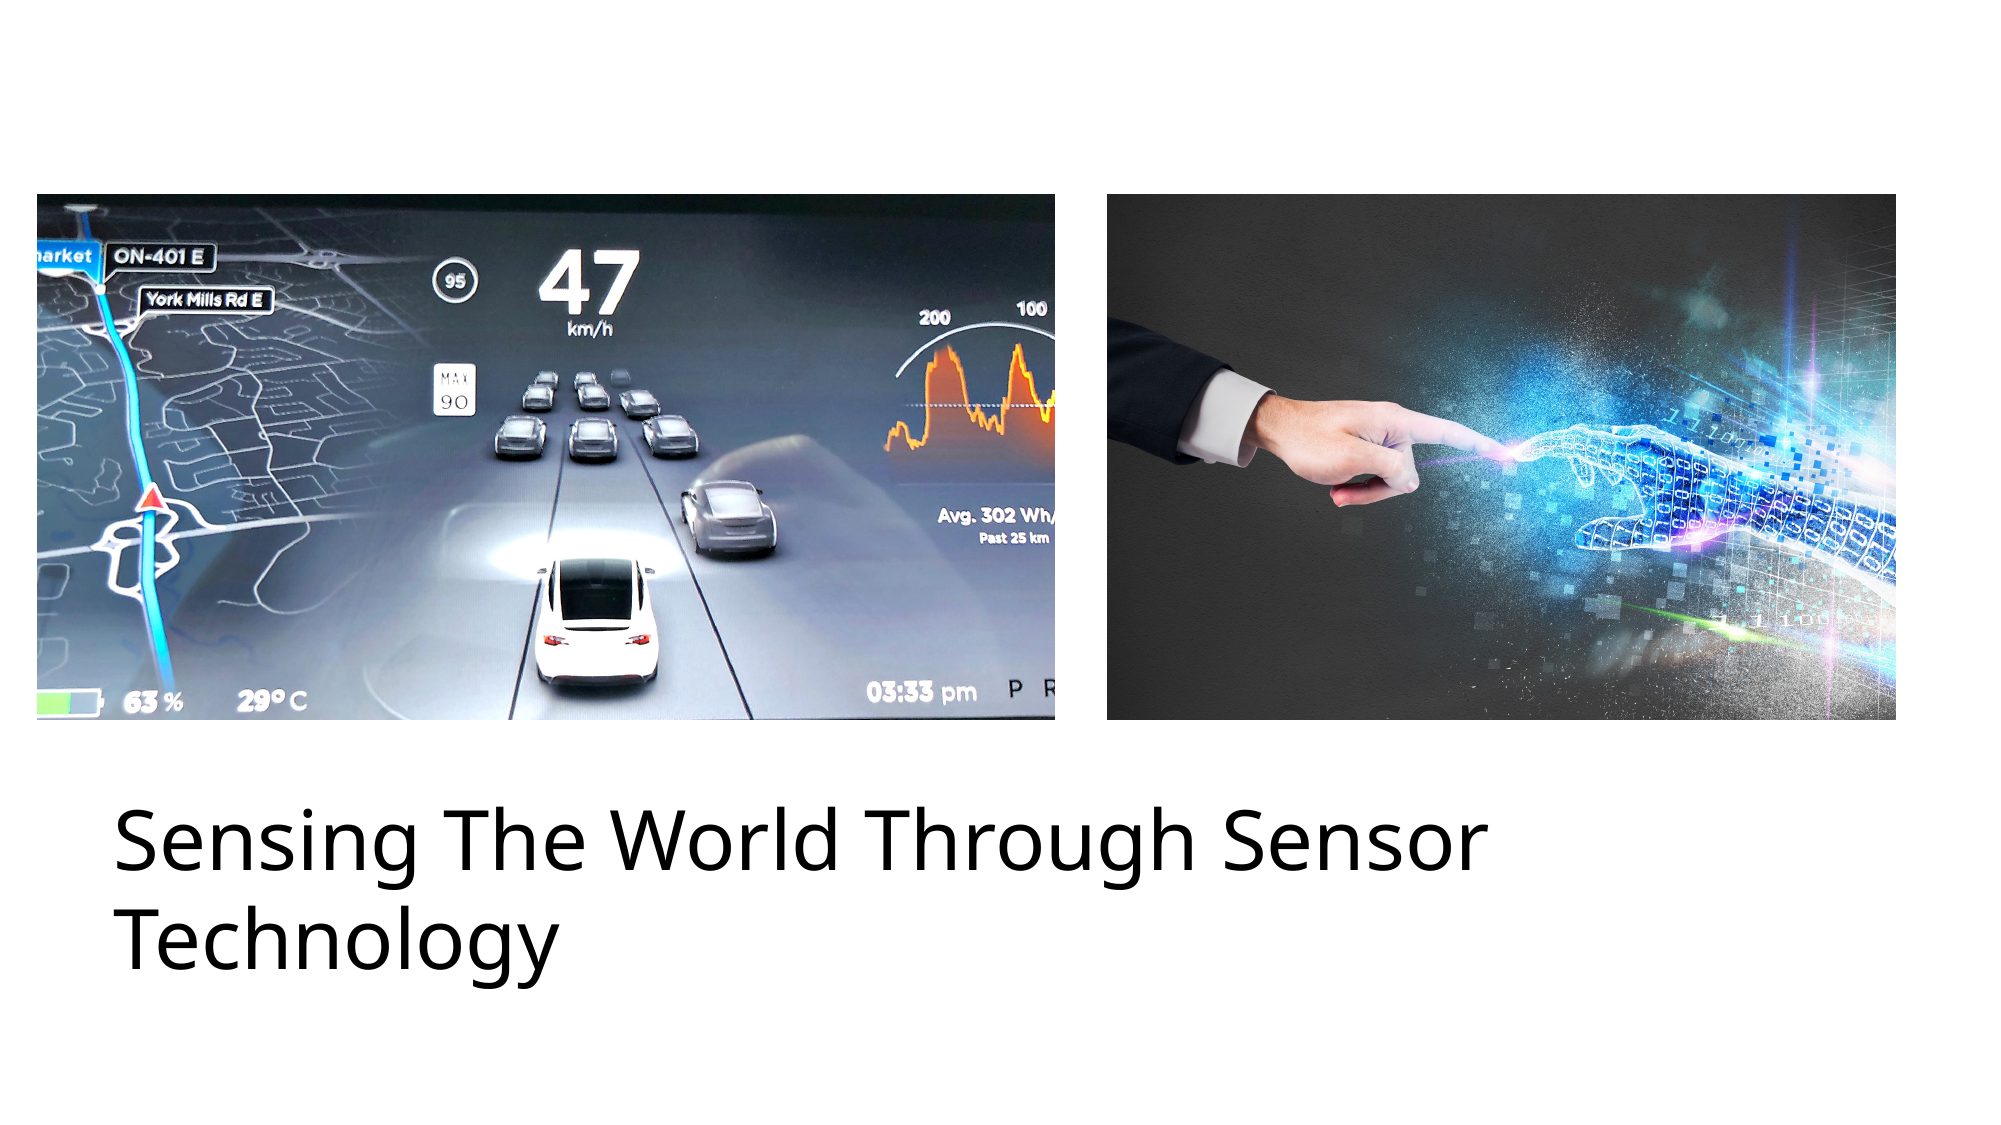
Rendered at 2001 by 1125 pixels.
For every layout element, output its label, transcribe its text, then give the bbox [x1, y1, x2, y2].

picture [1107, 193, 1897, 720]
picture [37, 193, 1056, 720]
text_box Sensing The World Through Sensor Technology [98, 779, 1825, 995]
